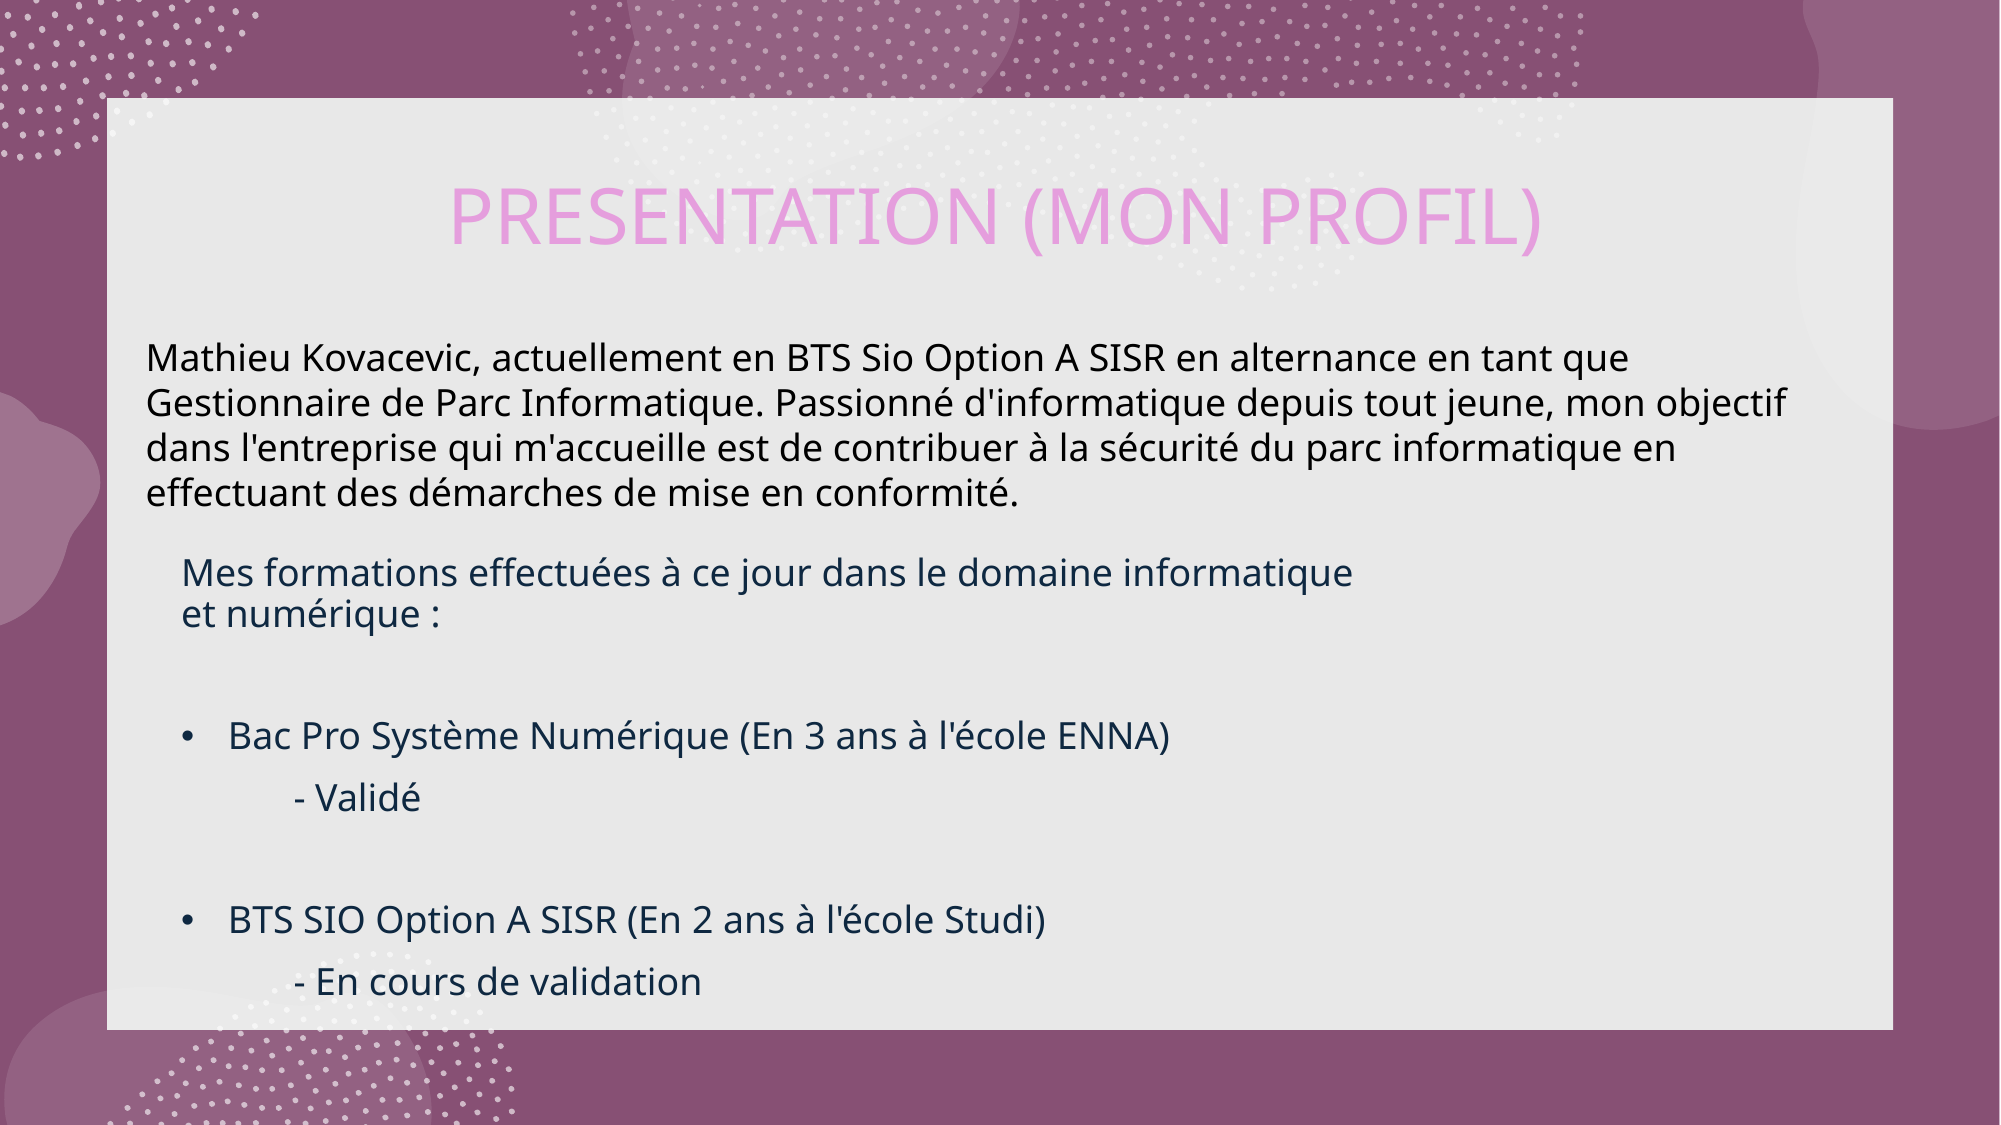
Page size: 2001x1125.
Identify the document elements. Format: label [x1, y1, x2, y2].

text_box [0, 0, 2000, 1125]
